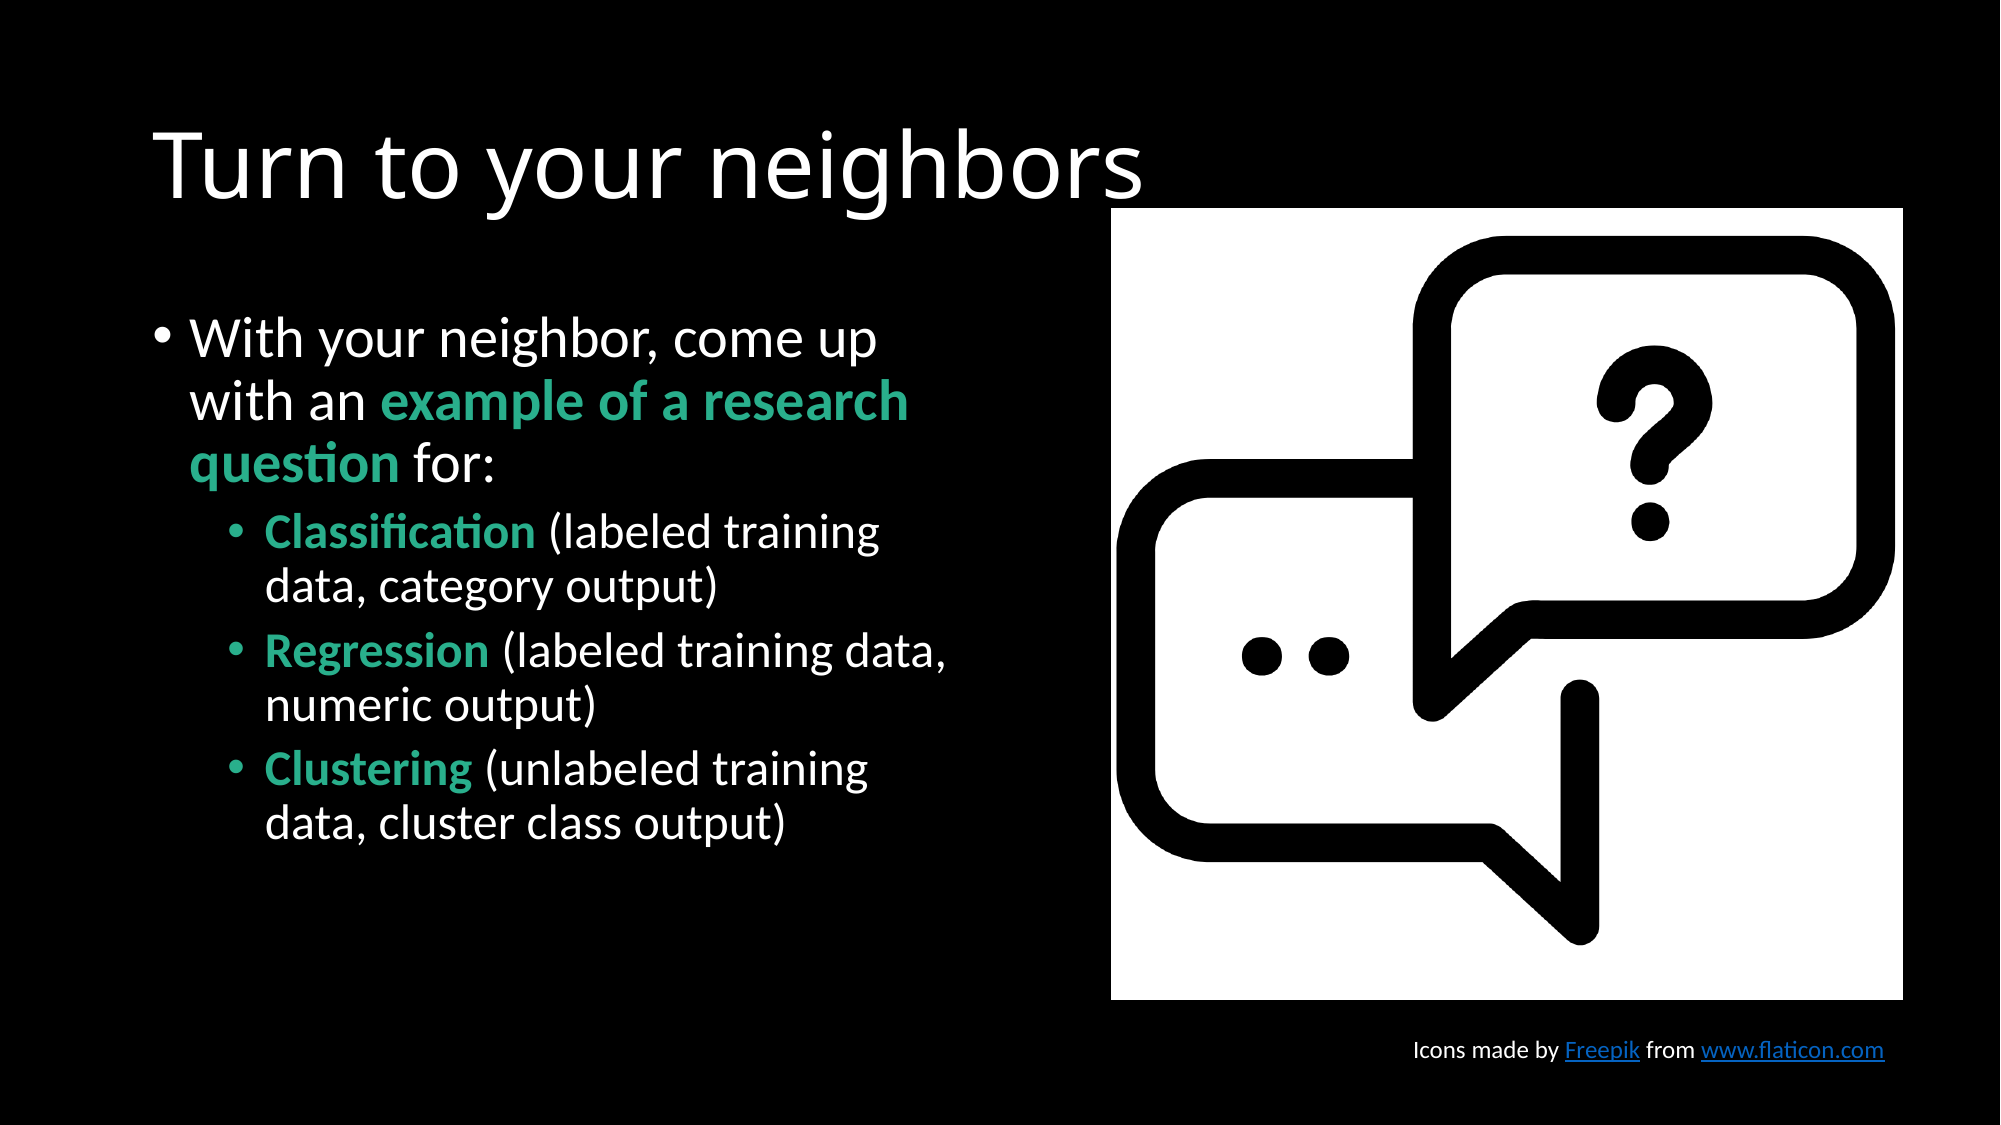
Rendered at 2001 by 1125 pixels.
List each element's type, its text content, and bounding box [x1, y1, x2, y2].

picture [1111, 208, 1903, 1000]
title Turn to your neighbors [137, 59, 1863, 278]
list With your neighbor, come up with an example of a research question for: Classification (labeled training data, category output) Regression (labeled training data, numeric output) Clustering (unlabeled training data, cluster class output) [137, 299, 988, 1014]
text_box Icons made by Freepik from www.flaticon.com [1398, 1026, 1900, 1071]
